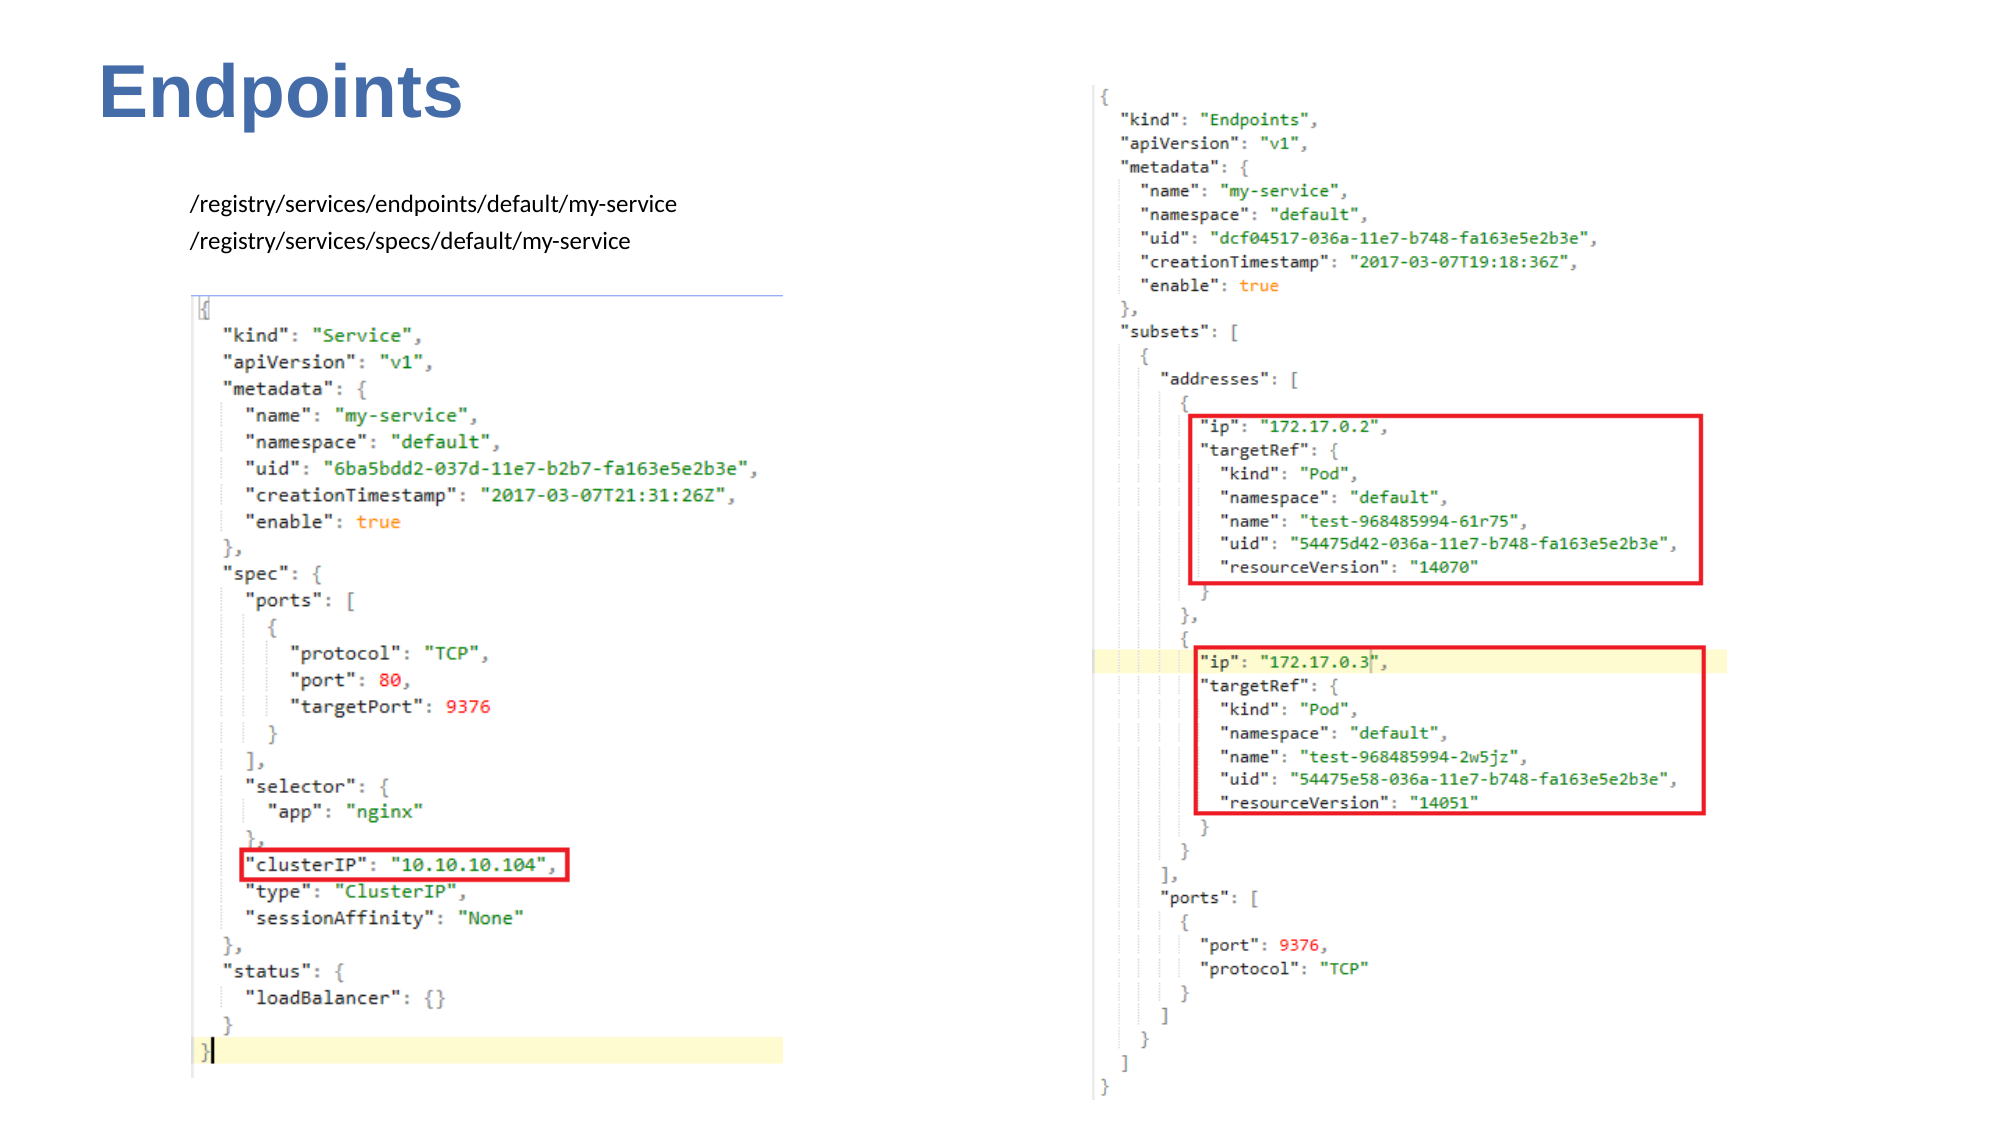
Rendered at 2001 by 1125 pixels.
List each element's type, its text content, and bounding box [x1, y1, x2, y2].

picture [191, 295, 783, 1078]
picture [1092, 85, 1727, 1101]
title Endpoints [83, 45, 1884, 150]
list /registry/services/endpoints/default/my-service /registry/services/specs/default/my-service [99, 183, 1087, 296]
